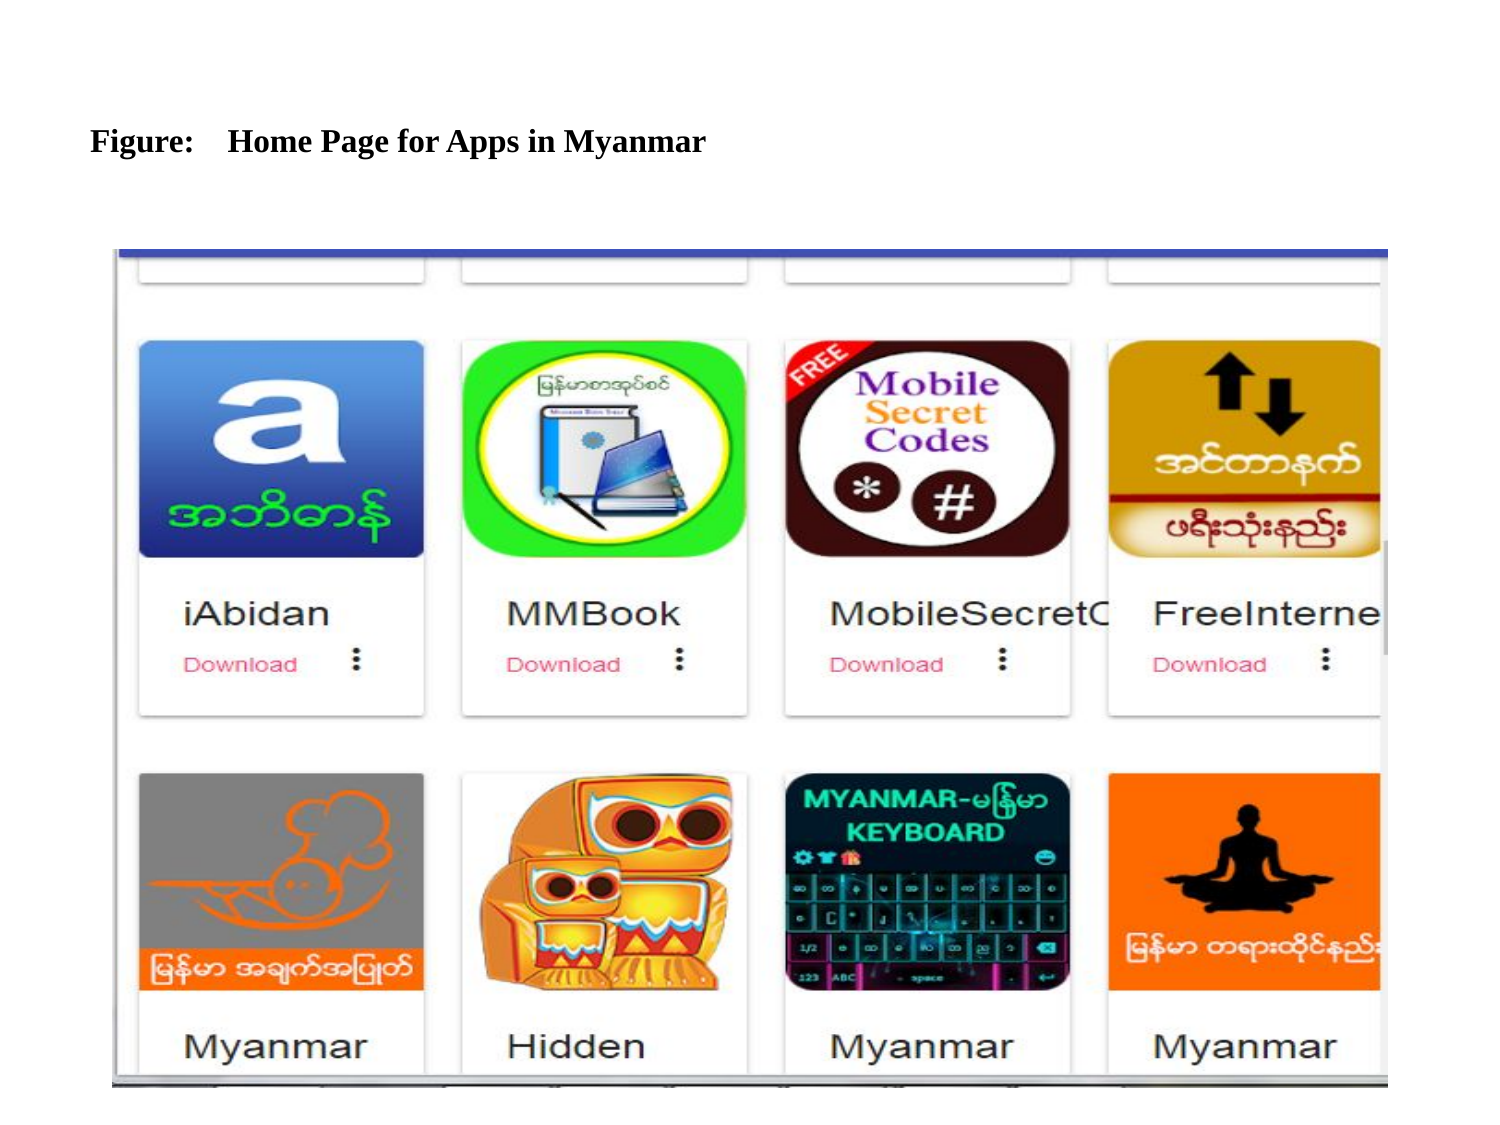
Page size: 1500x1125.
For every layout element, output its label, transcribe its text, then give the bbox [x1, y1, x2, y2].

title Figure: Home Page for Apps in Myanmar [75, 45, 1425, 233]
picture [112, 249, 1388, 1088]
